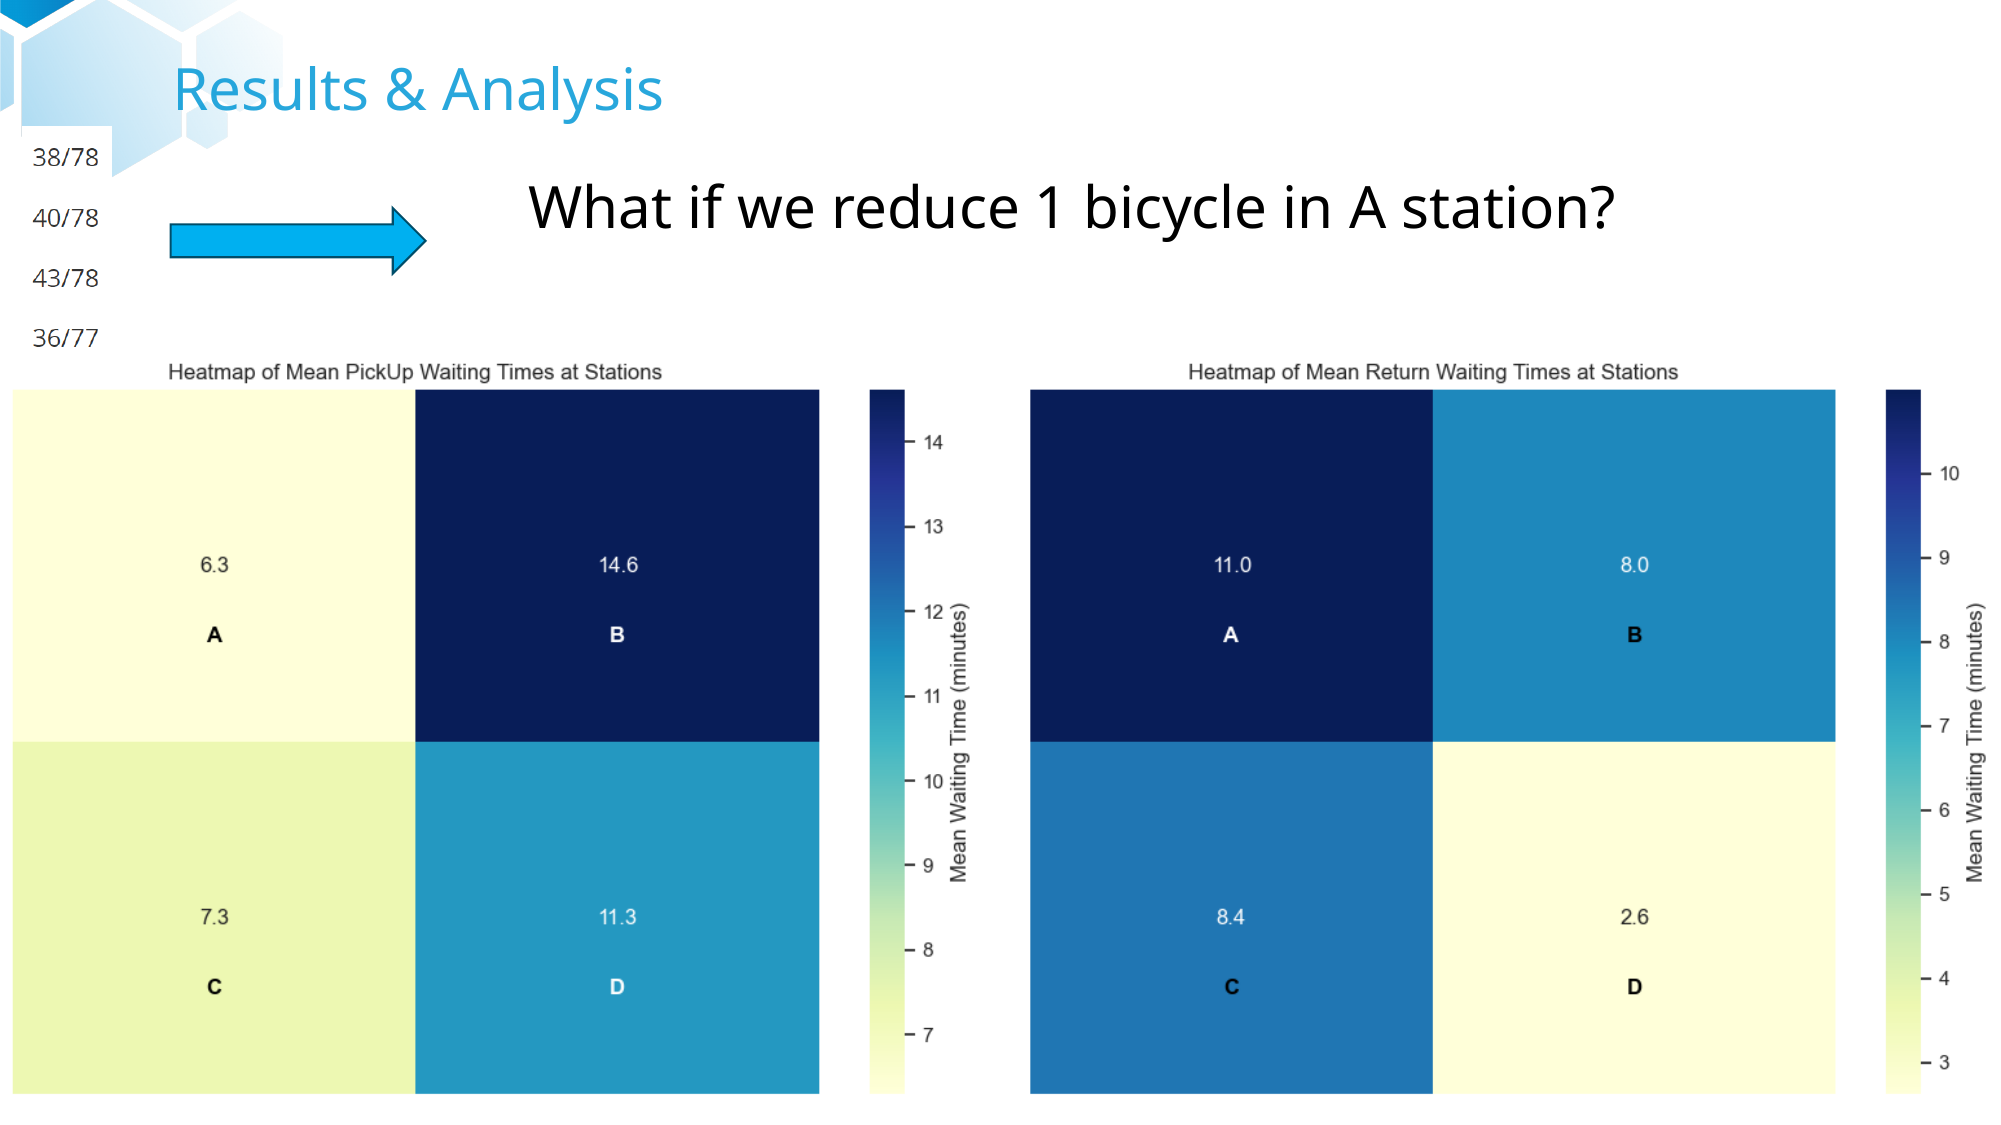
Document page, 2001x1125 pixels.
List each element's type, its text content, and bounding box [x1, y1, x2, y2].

text_box What if we reduce 1 bicycle in A station? [513, 162, 1724, 248]
picture [0, 0, 2000, 1108]
text_box Results & Analysis [157, 44, 680, 130]
text_box [169, 205, 428, 277]
